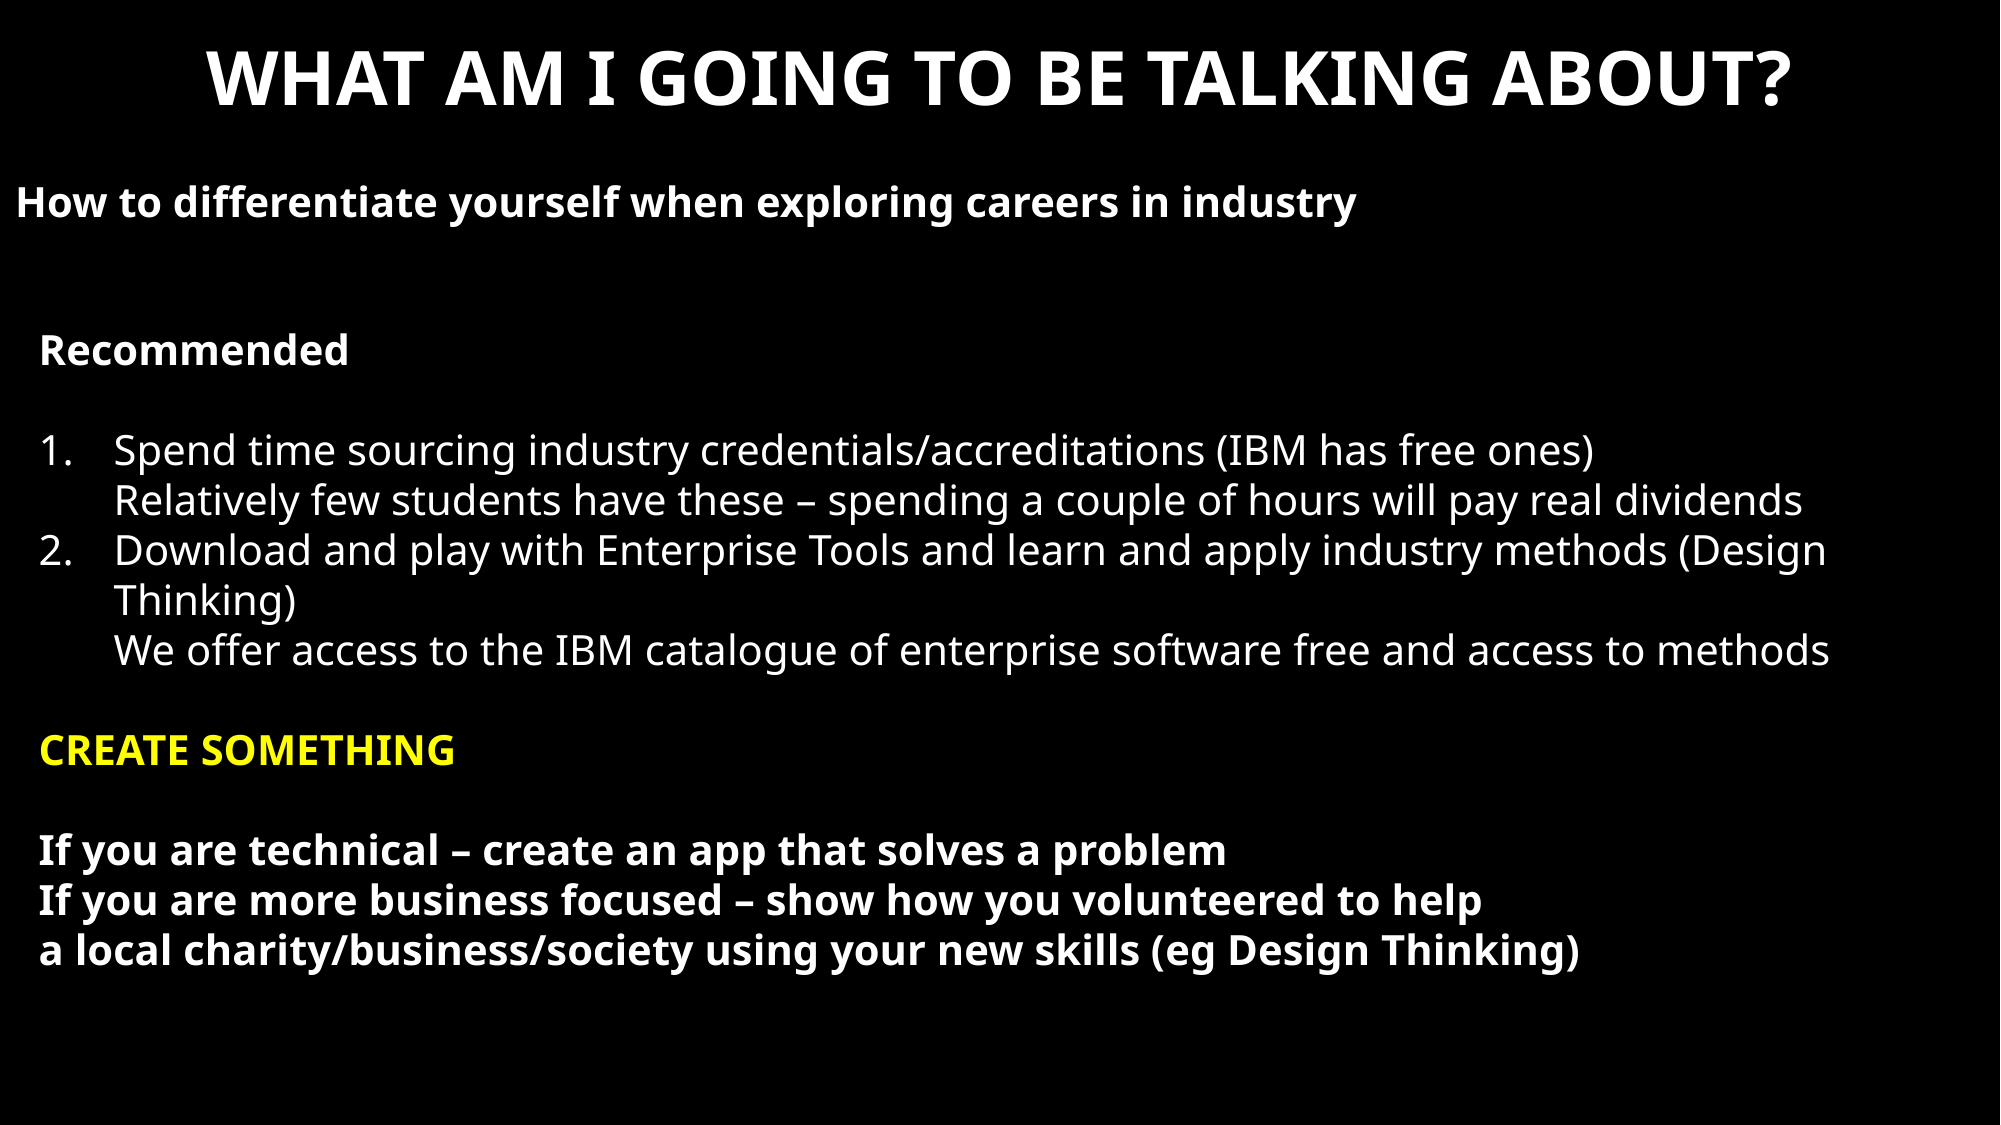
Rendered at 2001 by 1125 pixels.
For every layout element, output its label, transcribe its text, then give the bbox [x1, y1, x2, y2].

title What am I going to be talking about? [37, 33, 1963, 158]
text_box How to differentiate yourself when exploring careers in industry [0, 168, 1925, 294]
text_box Recommended Spend time sourcing industry credentials/accreditations (IBM has free ones) Relatively few students have these – spending a couple of hours will pay real dividends Download and play with Enterprise Tools and learn and apply industry methods (Design Thinking) We offer access to the IBM catalogue of enterprise software free and access to methods CREATE SOMETHING If you are technical – create an app that solves a problem If you are more business focused – show how you volunteered to help a local charity/business/society using your new skills (eg Design Thinking) [24, 266, 2000, 1082]
